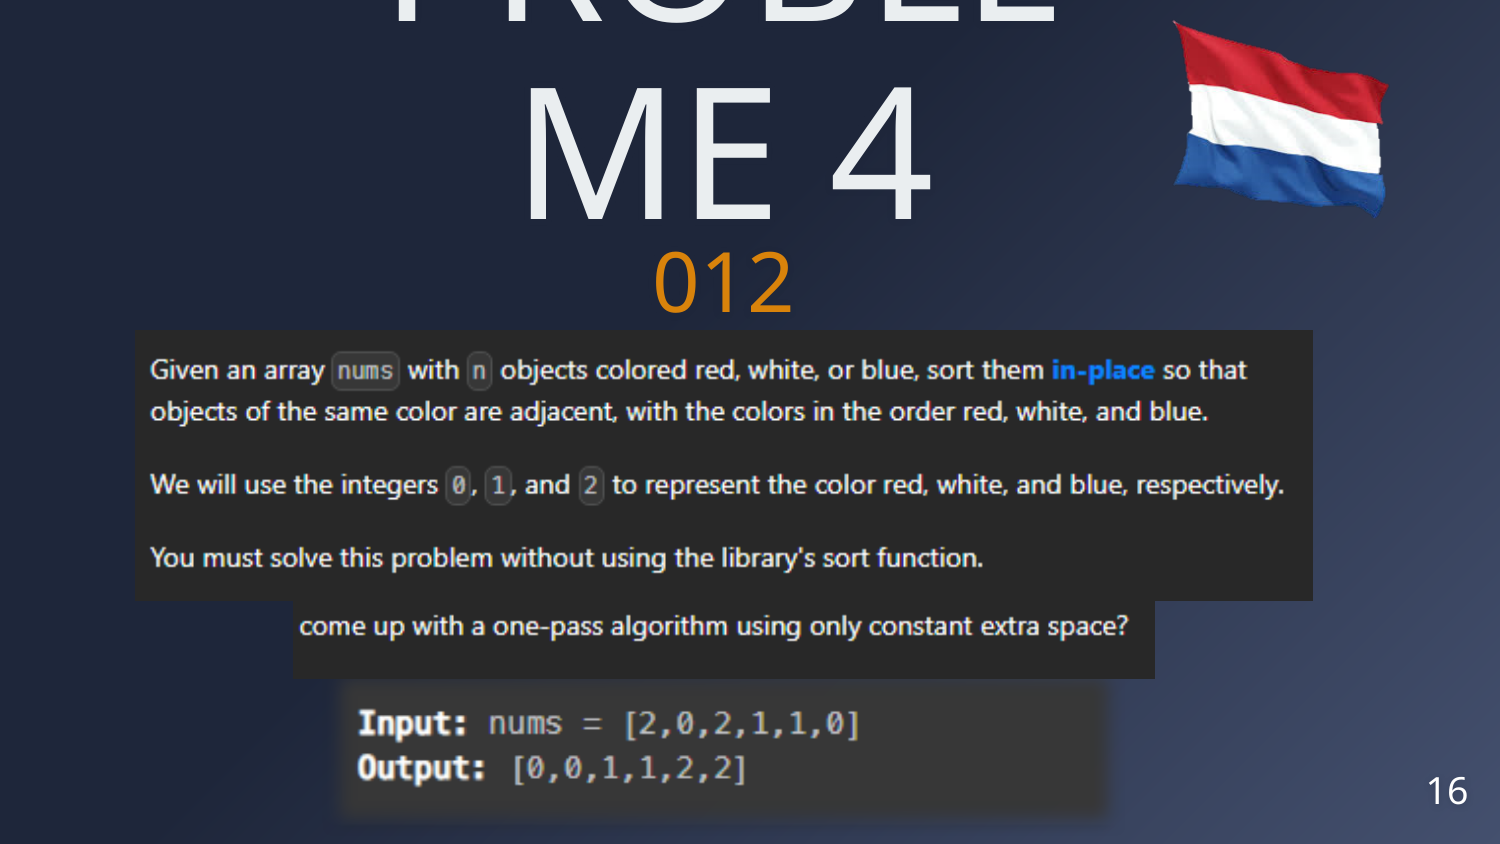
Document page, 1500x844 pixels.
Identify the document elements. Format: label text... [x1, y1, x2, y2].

title PROBLEME 4 [352, 48, 1096, 225]
slide_number 16 [1378, 761, 1469, 814]
picture [134, 330, 1313, 837]
text_box 012 [238, 229, 1210, 329]
picture [1136, 13, 1424, 230]
